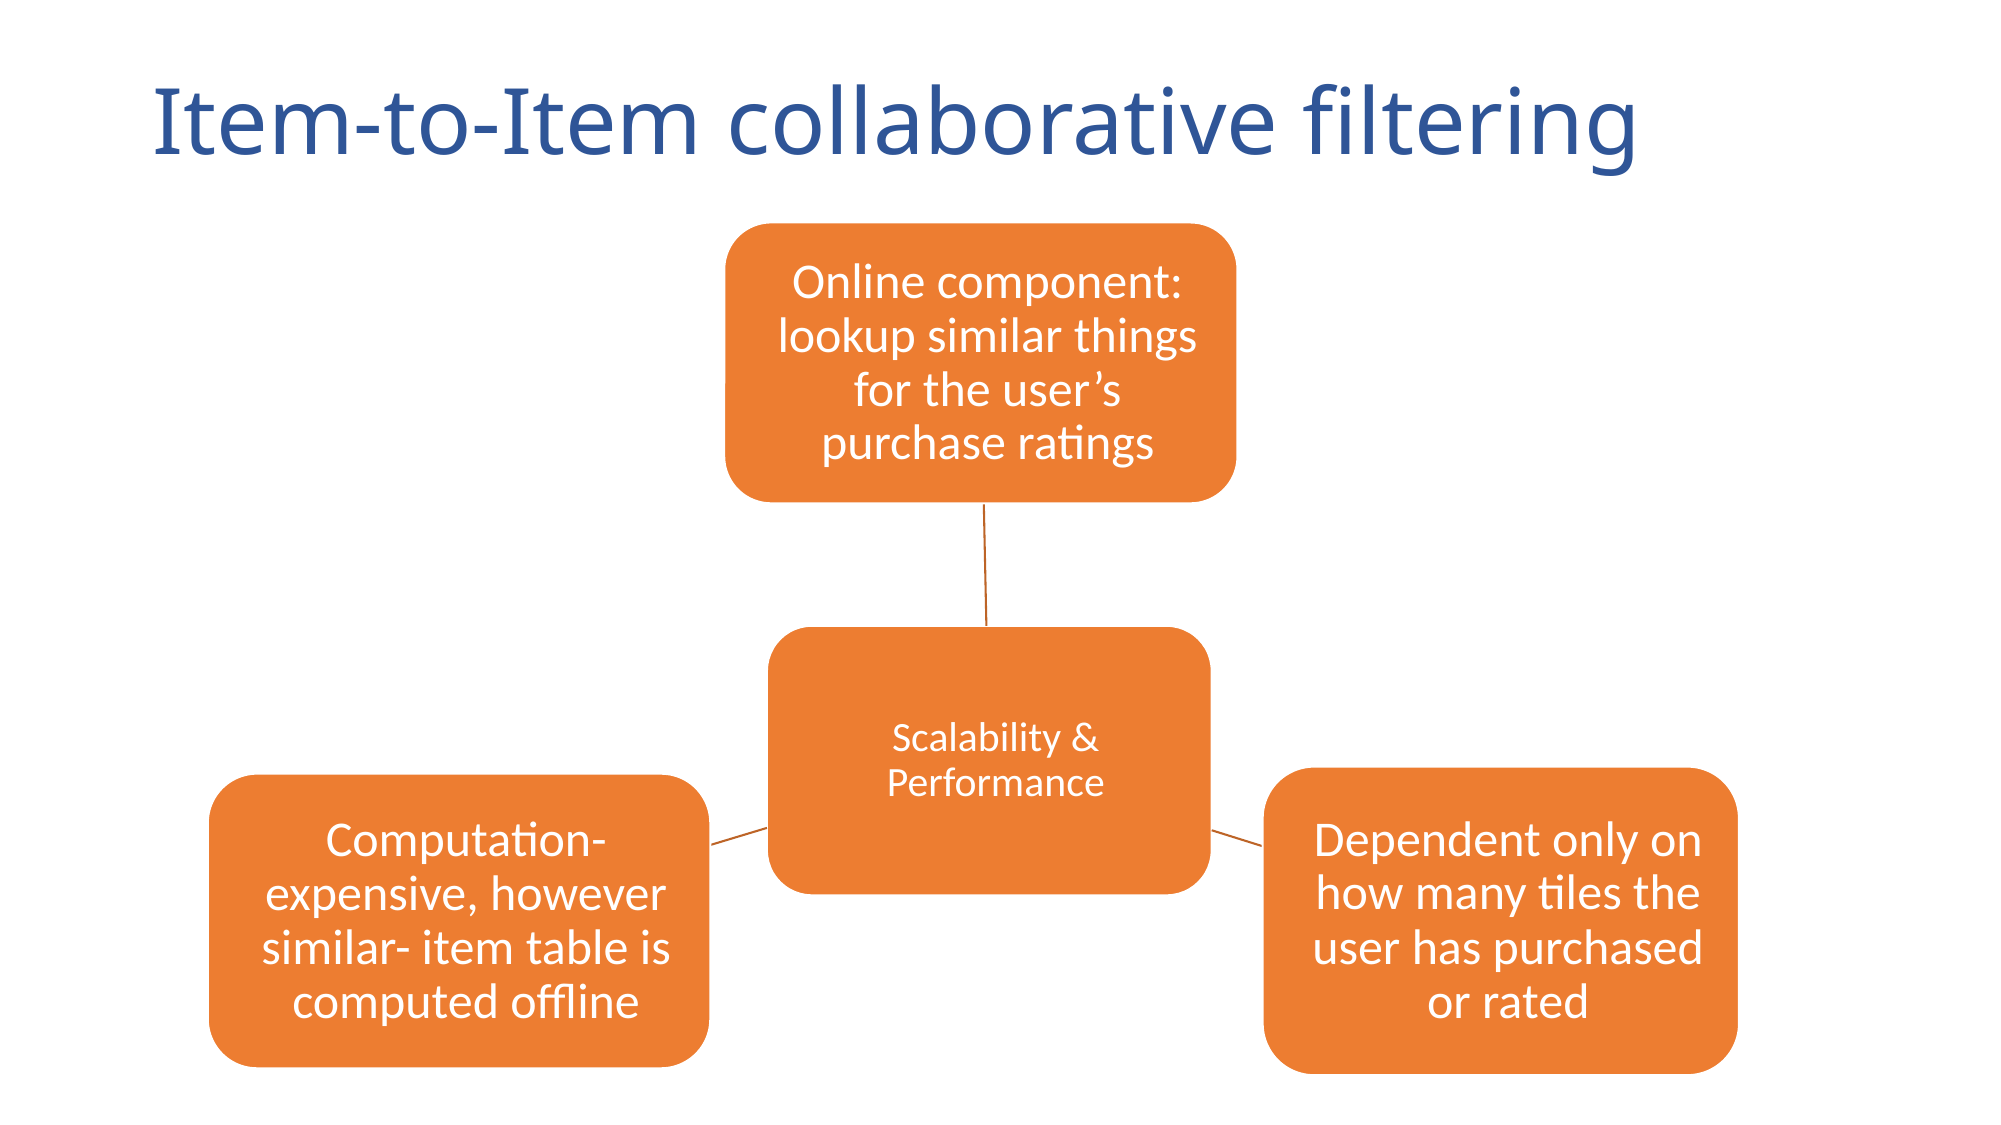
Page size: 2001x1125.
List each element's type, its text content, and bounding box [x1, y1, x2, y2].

title Item-to-Item collaborative filtering [137, 59, 1863, 190]
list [207, 226, 1740, 1125]
